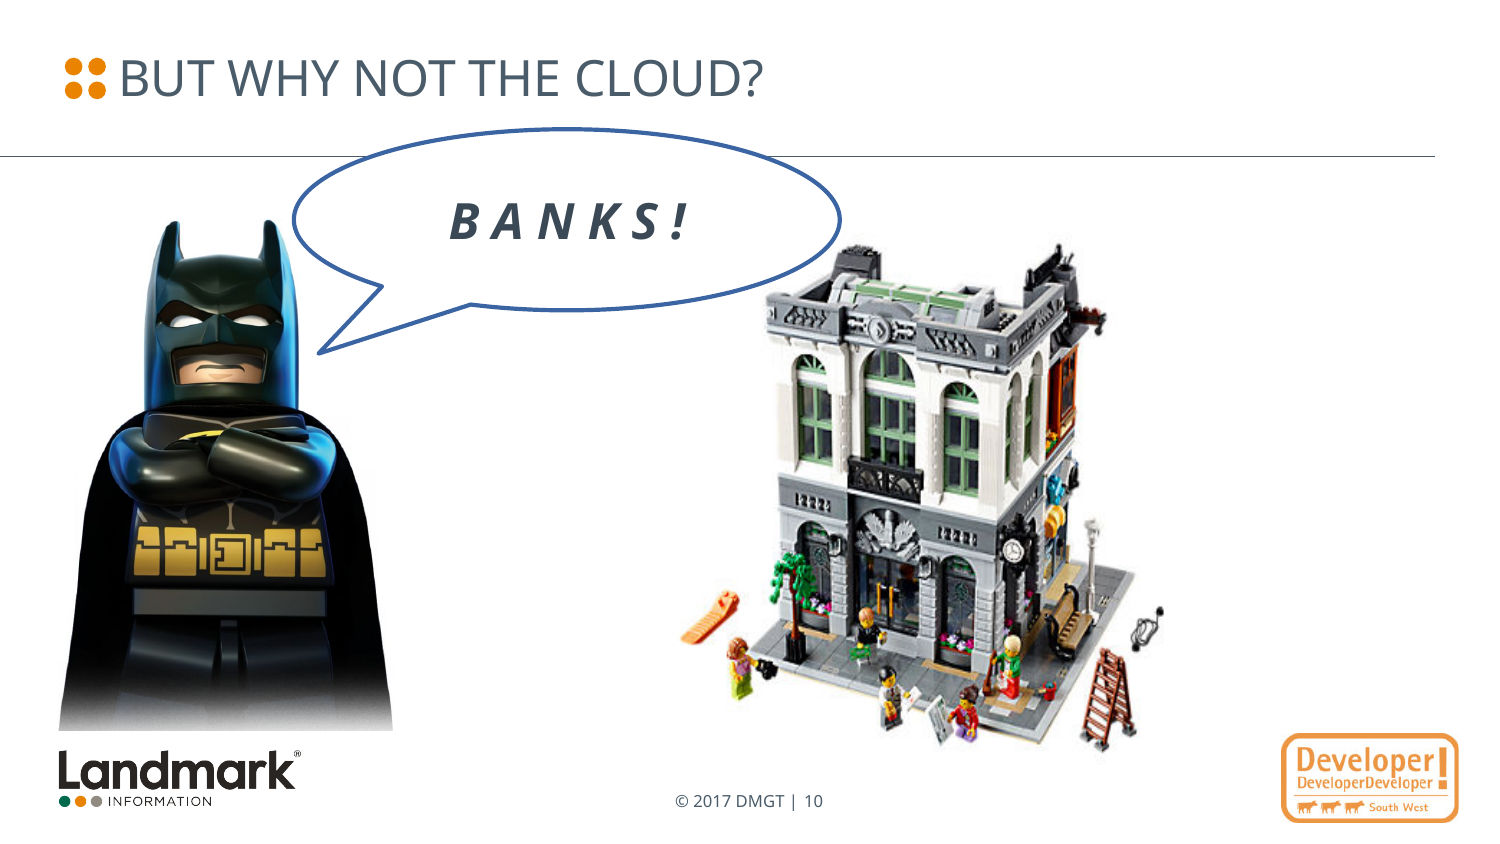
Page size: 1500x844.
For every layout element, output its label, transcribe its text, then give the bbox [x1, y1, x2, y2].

picture [1281, 733, 1459, 823]
picture [566, 167, 1276, 783]
picture [38, 219, 393, 828]
text_box B A N K S ! [291, 127, 792, 331]
title But why not The Cloud? [118, 57, 1317, 107]
